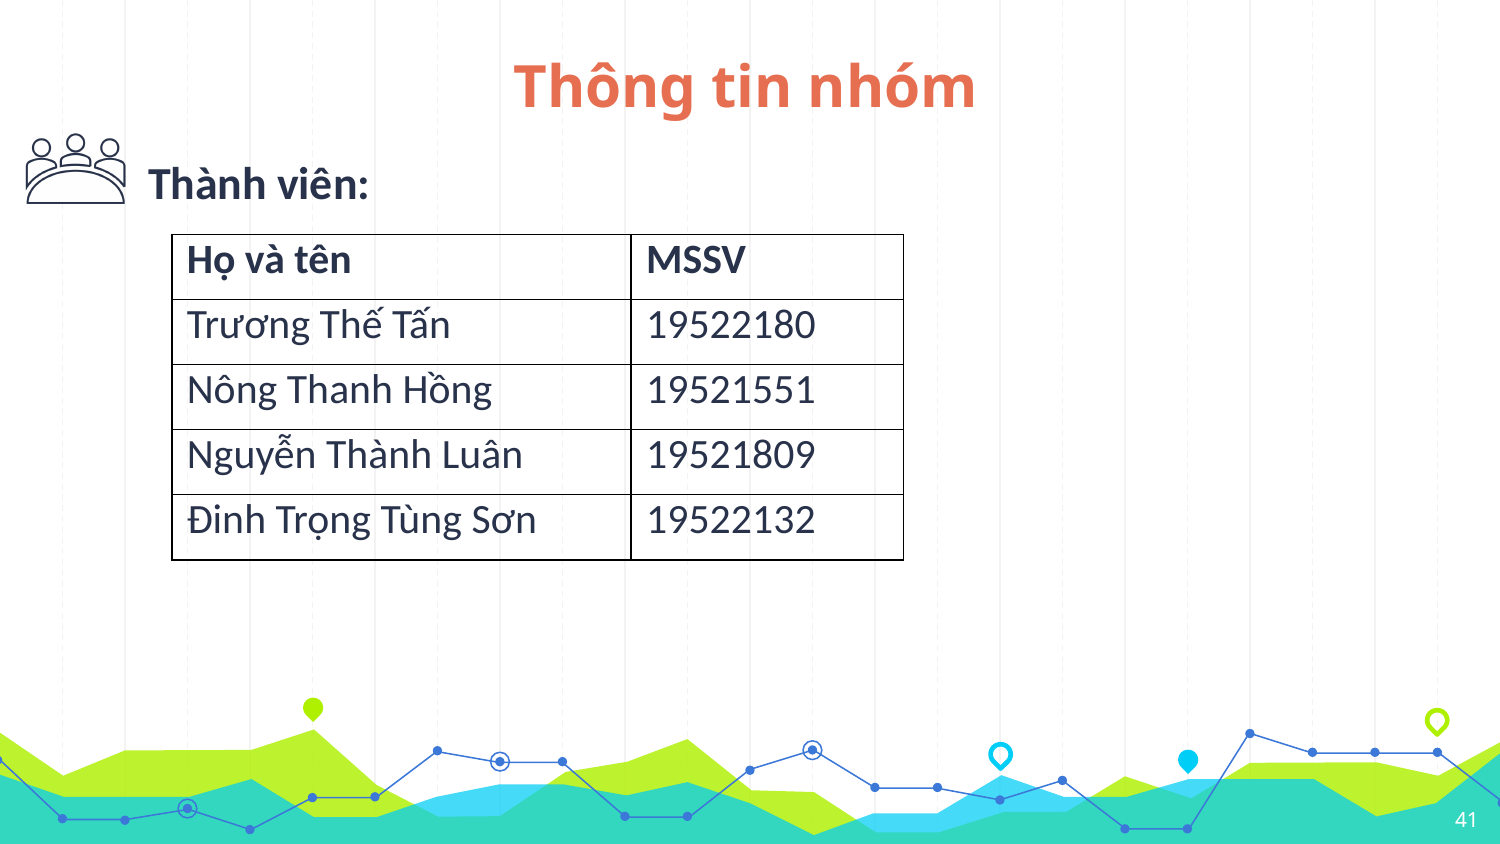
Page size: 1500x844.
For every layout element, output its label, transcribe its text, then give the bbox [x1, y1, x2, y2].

table_cell 19521809 [632, 430, 903, 494]
table_header MSSV [632, 235, 903, 299]
slide_number 41 [1403, 791, 1494, 844]
picture [17, 109, 134, 227]
table_cell Nông Thanh Hồng [173, 365, 630, 429]
text_box Thành viên: [138, 145, 482, 216]
title Thông tin nhóm [171, 16, 1320, 134]
table_cell 19522132 [632, 495, 903, 559]
table_cell 19521551 [632, 365, 903, 429]
table_cell Nguyễn Thành Luân [173, 430, 630, 494]
table_header Họ và tên [173, 235, 630, 299]
table_cell Trương Thế Tấn [173, 300, 630, 364]
table_cell Đinh Trọng Tùng Sơn [173, 495, 630, 559]
table_cell 19522180 [632, 300, 903, 364]
